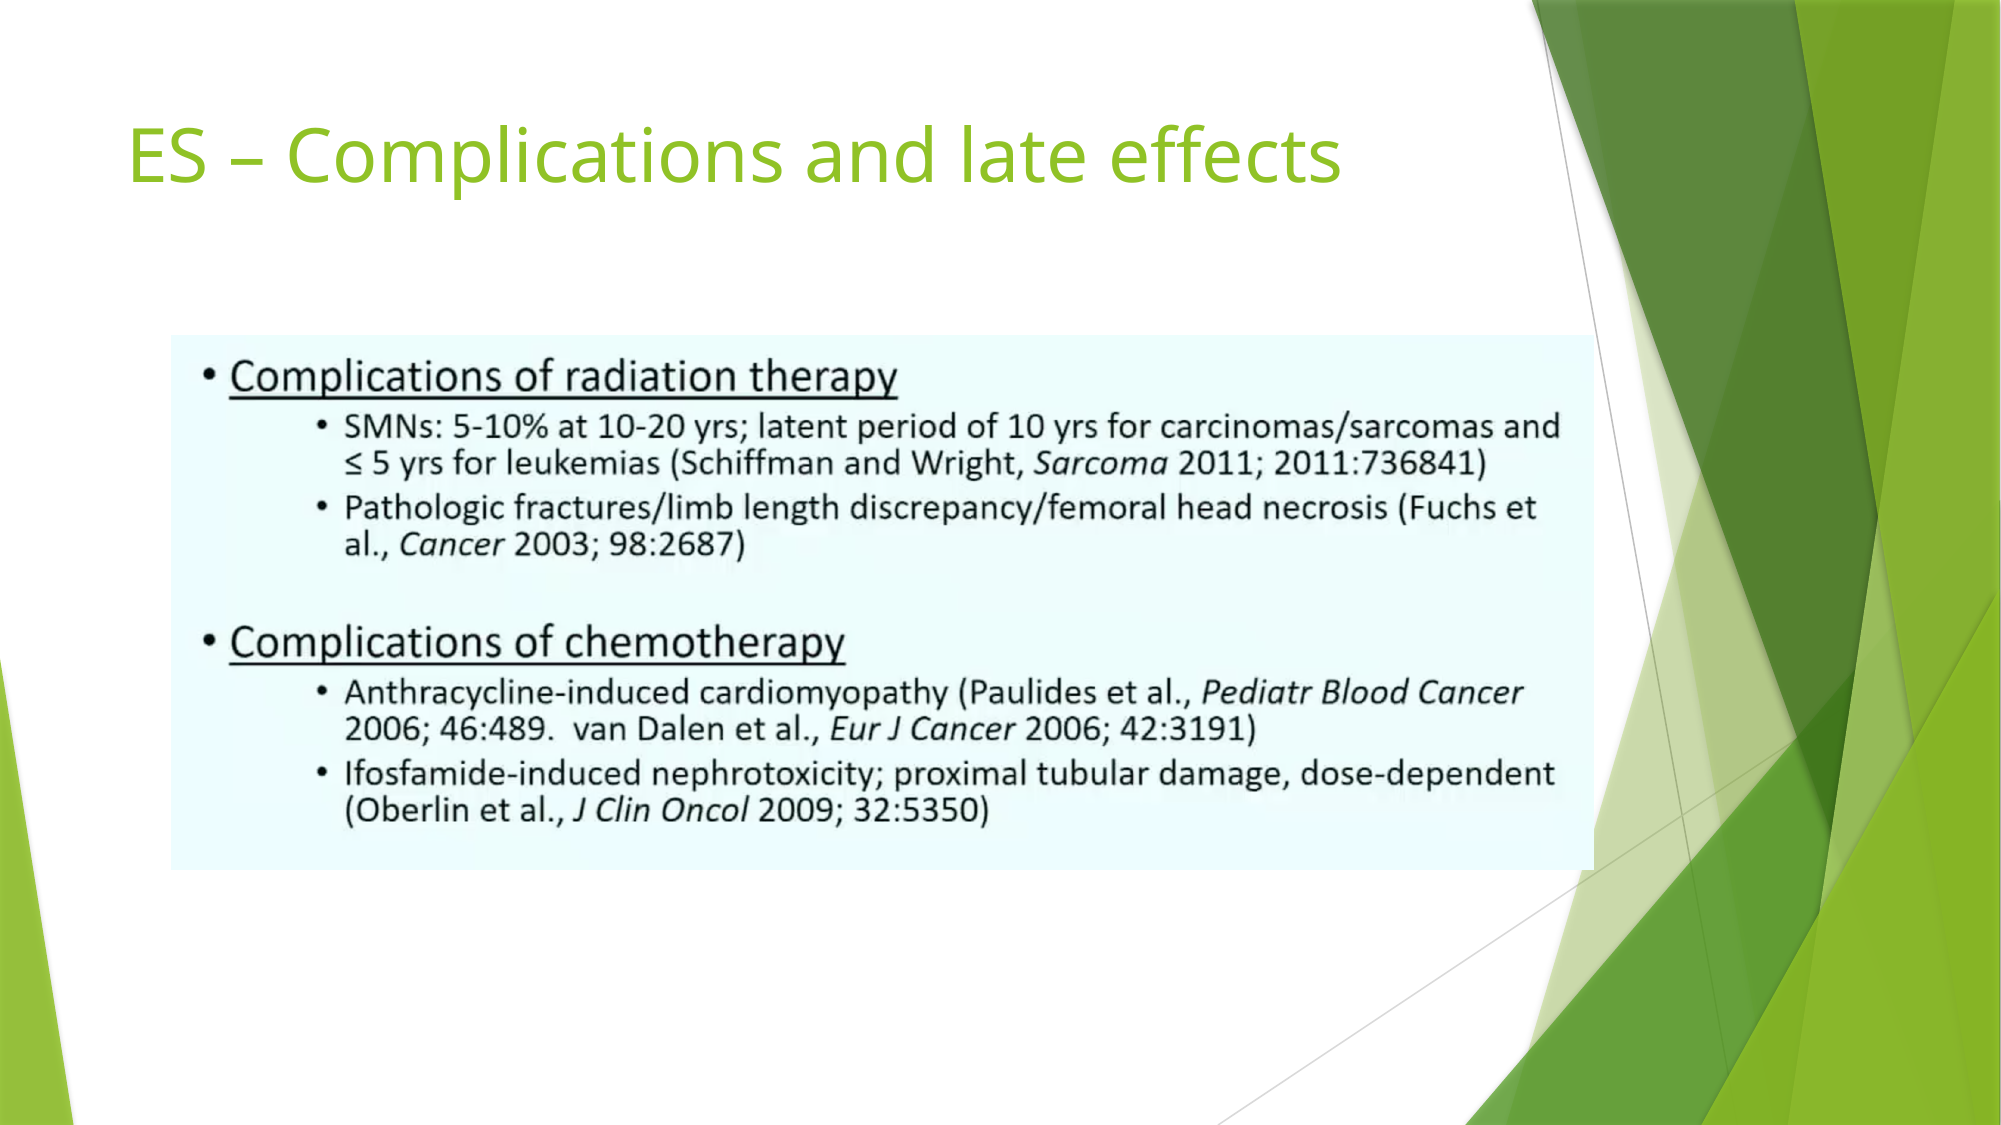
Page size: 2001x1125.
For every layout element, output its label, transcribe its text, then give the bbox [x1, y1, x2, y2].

title ES – Complications and late effects [111, 99, 1522, 317]
picture [170, 335, 1594, 870]
